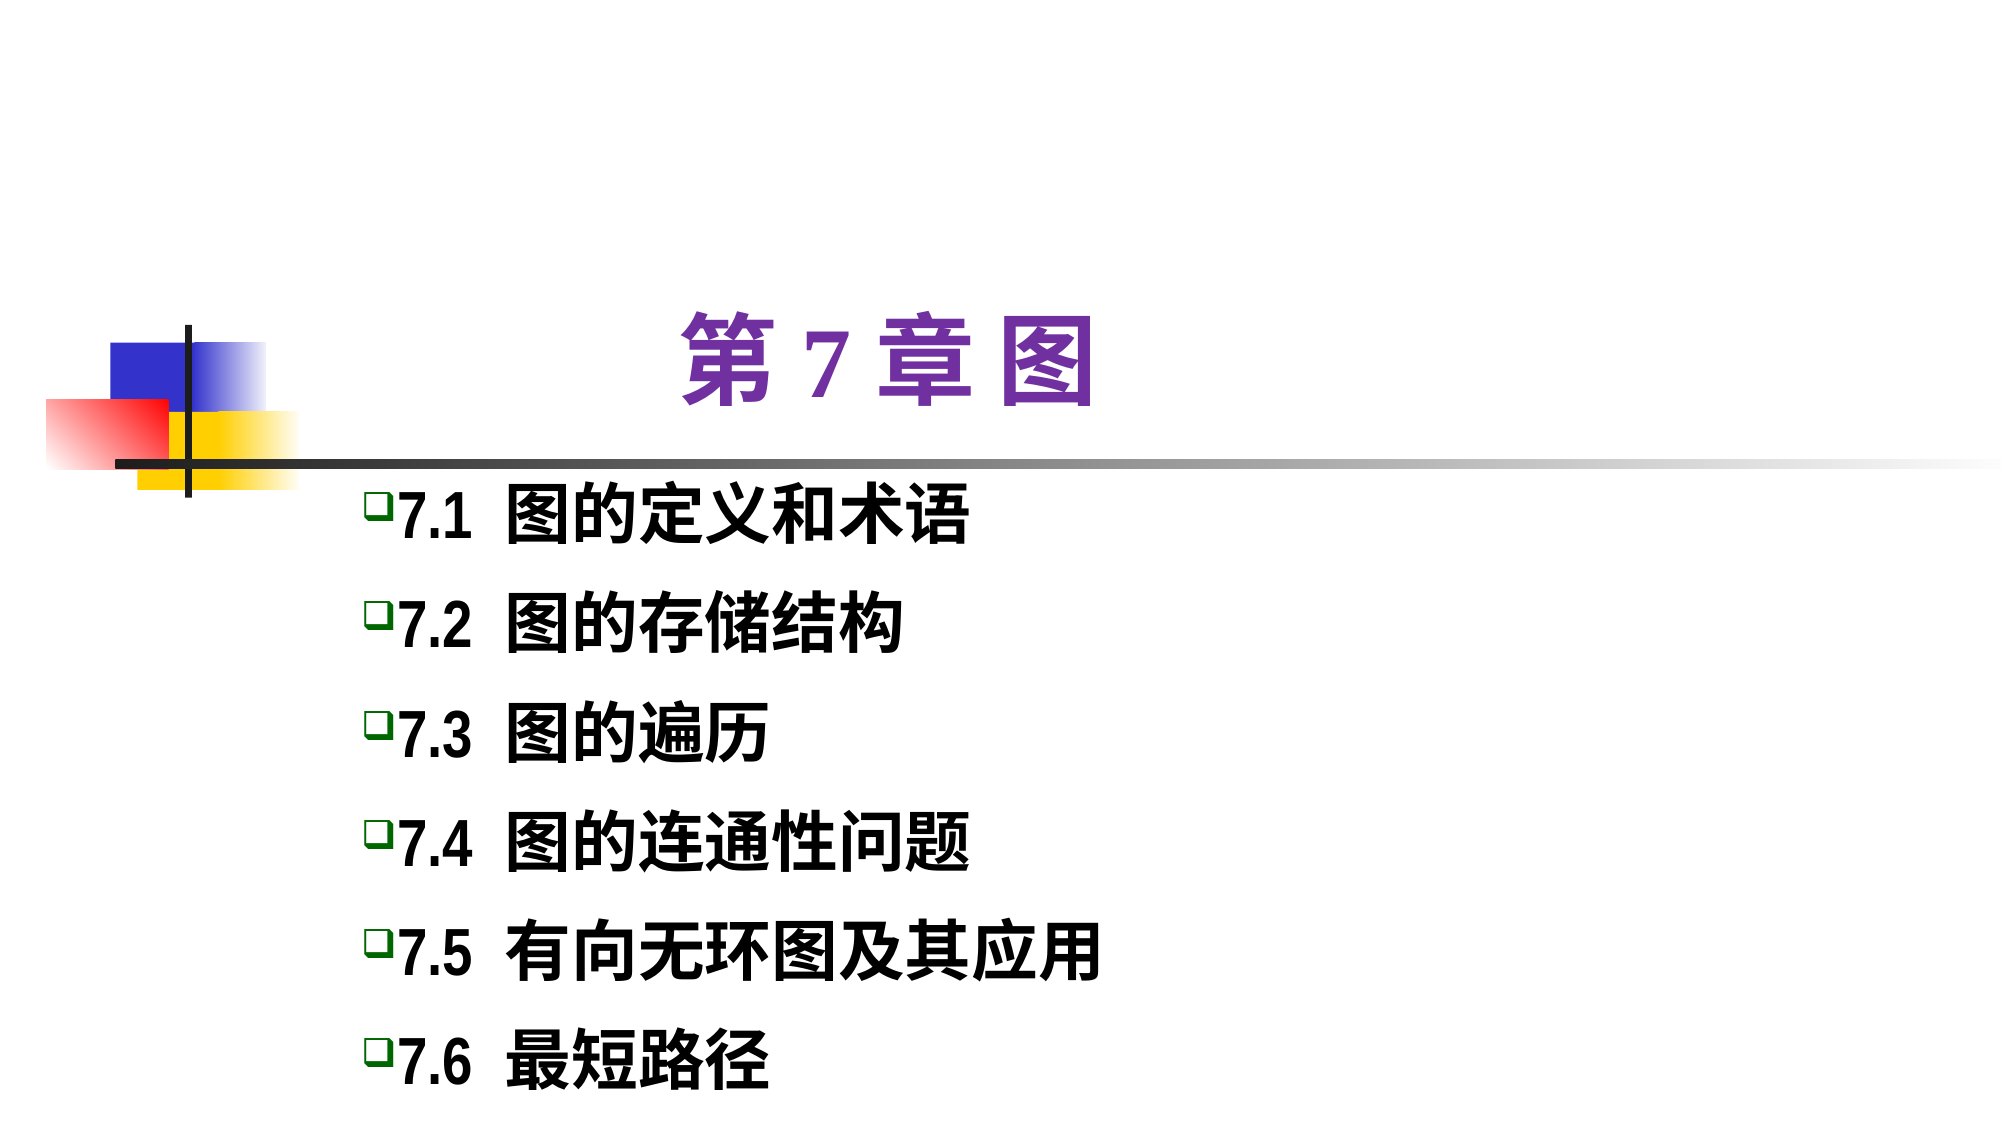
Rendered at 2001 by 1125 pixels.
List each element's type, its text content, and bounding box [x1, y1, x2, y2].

subtitle 7.1 图的定义和术语 7.2 图的存储结构 7.3 图的遍历 7.4 图的连通性问题 7.5 有向无环图及其应用 7.6 最短路径 [346, 448, 1747, 1072]
title 第7章 图 [249, 237, 1525, 425]
